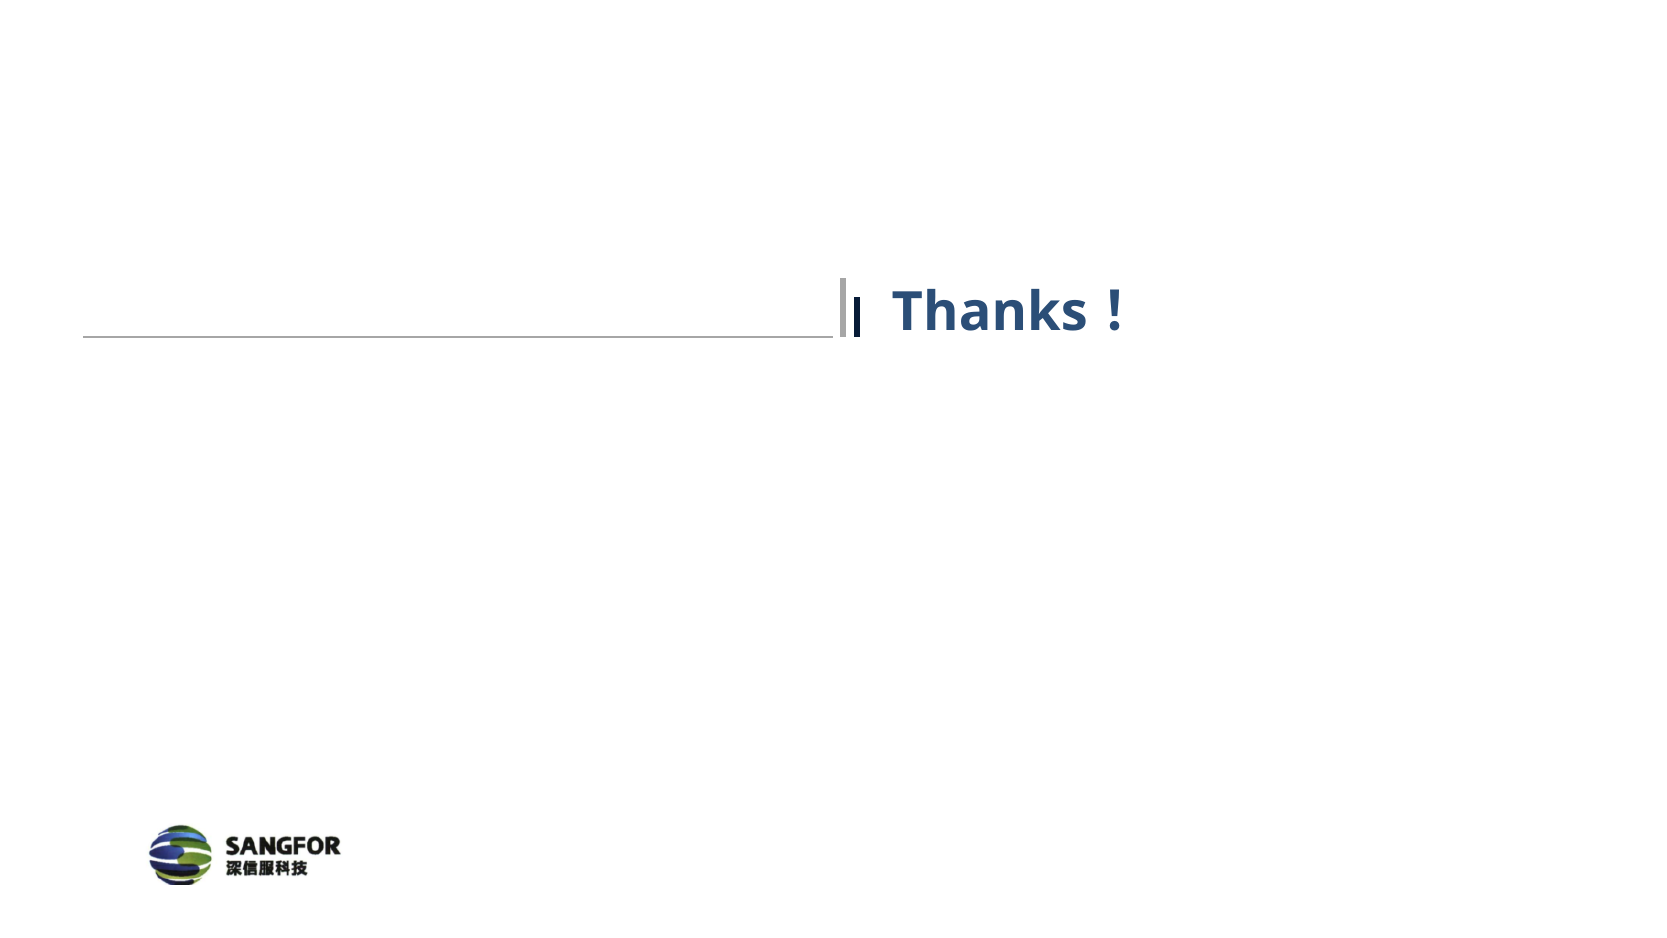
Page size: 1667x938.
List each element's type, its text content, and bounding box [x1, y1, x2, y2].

picture [136, 822, 352, 886]
text_box Thanks！ [874, 267, 1173, 350]
